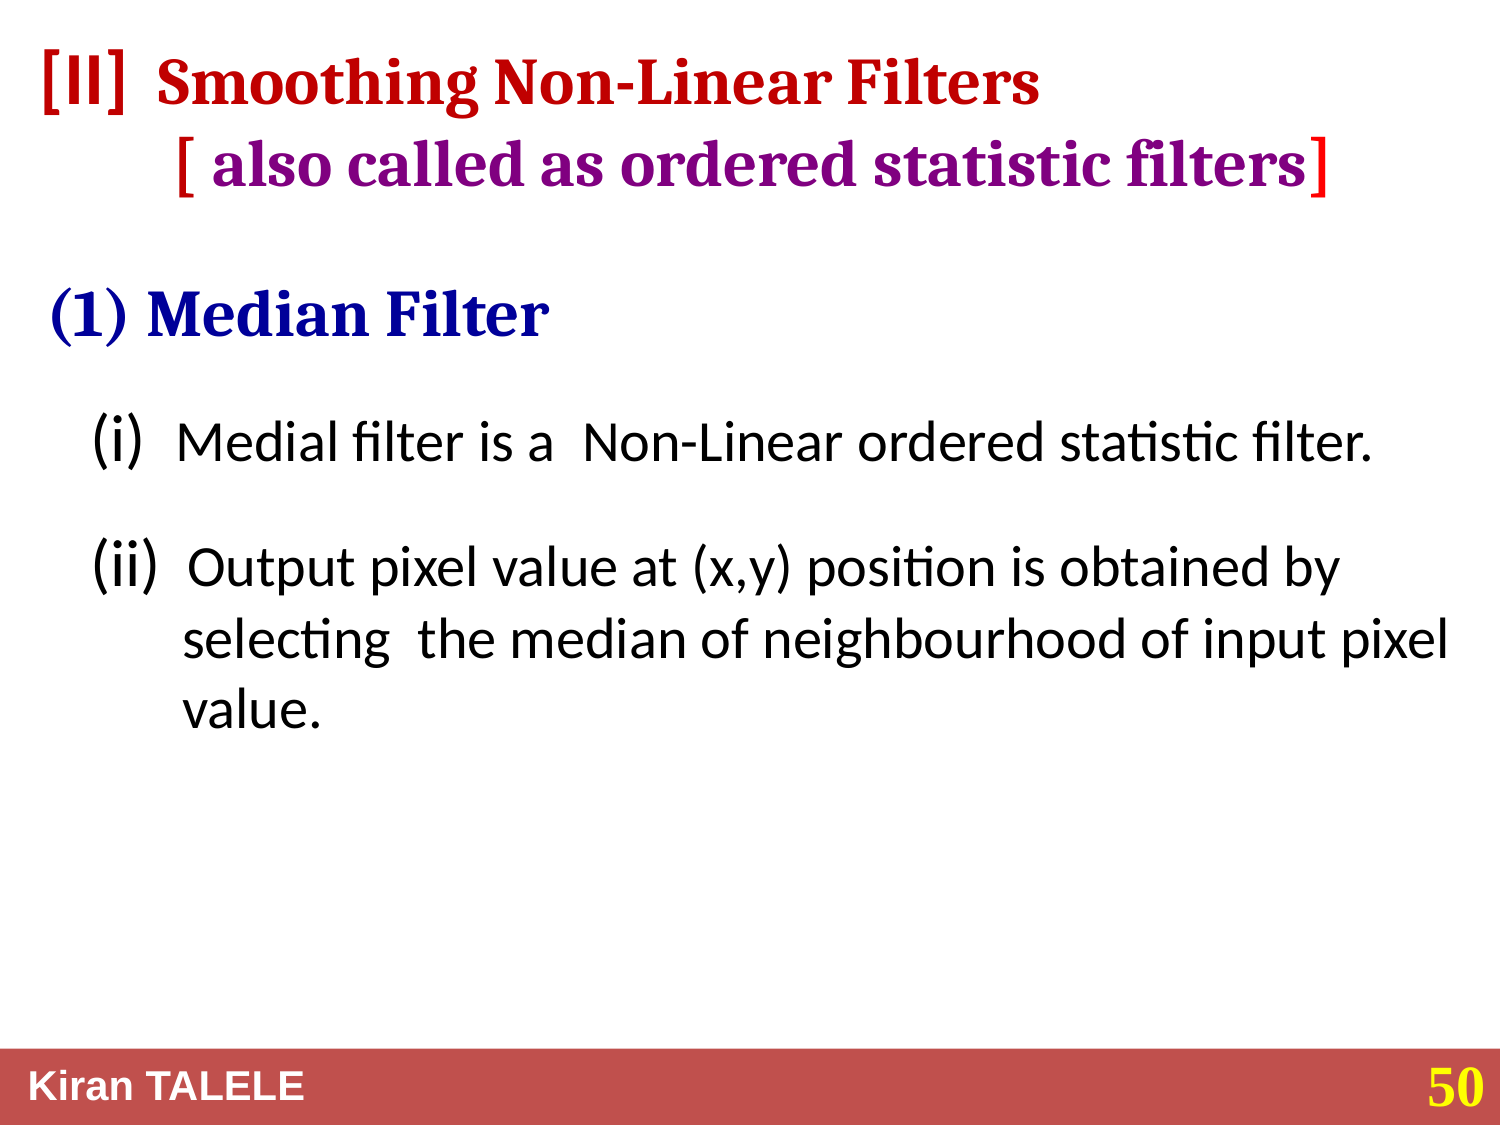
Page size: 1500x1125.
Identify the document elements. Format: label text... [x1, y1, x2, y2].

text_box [0, 1040, 1500, 1125]
list (i) Medial filter is a Non-Linear ordered statistic filter. [75, 387, 1500, 512]
text_box (1) Median Filter [0, 245, 1338, 375]
text_box (ii) Output pixel value at (x,y) position is obtained by selecting the median of neighbourhood of input pixel value. [74, 512, 1500, 800]
title [II] Smoothing Non-Linear Filters [ also called as ordered statistic filters] [24, 24, 1375, 205]
